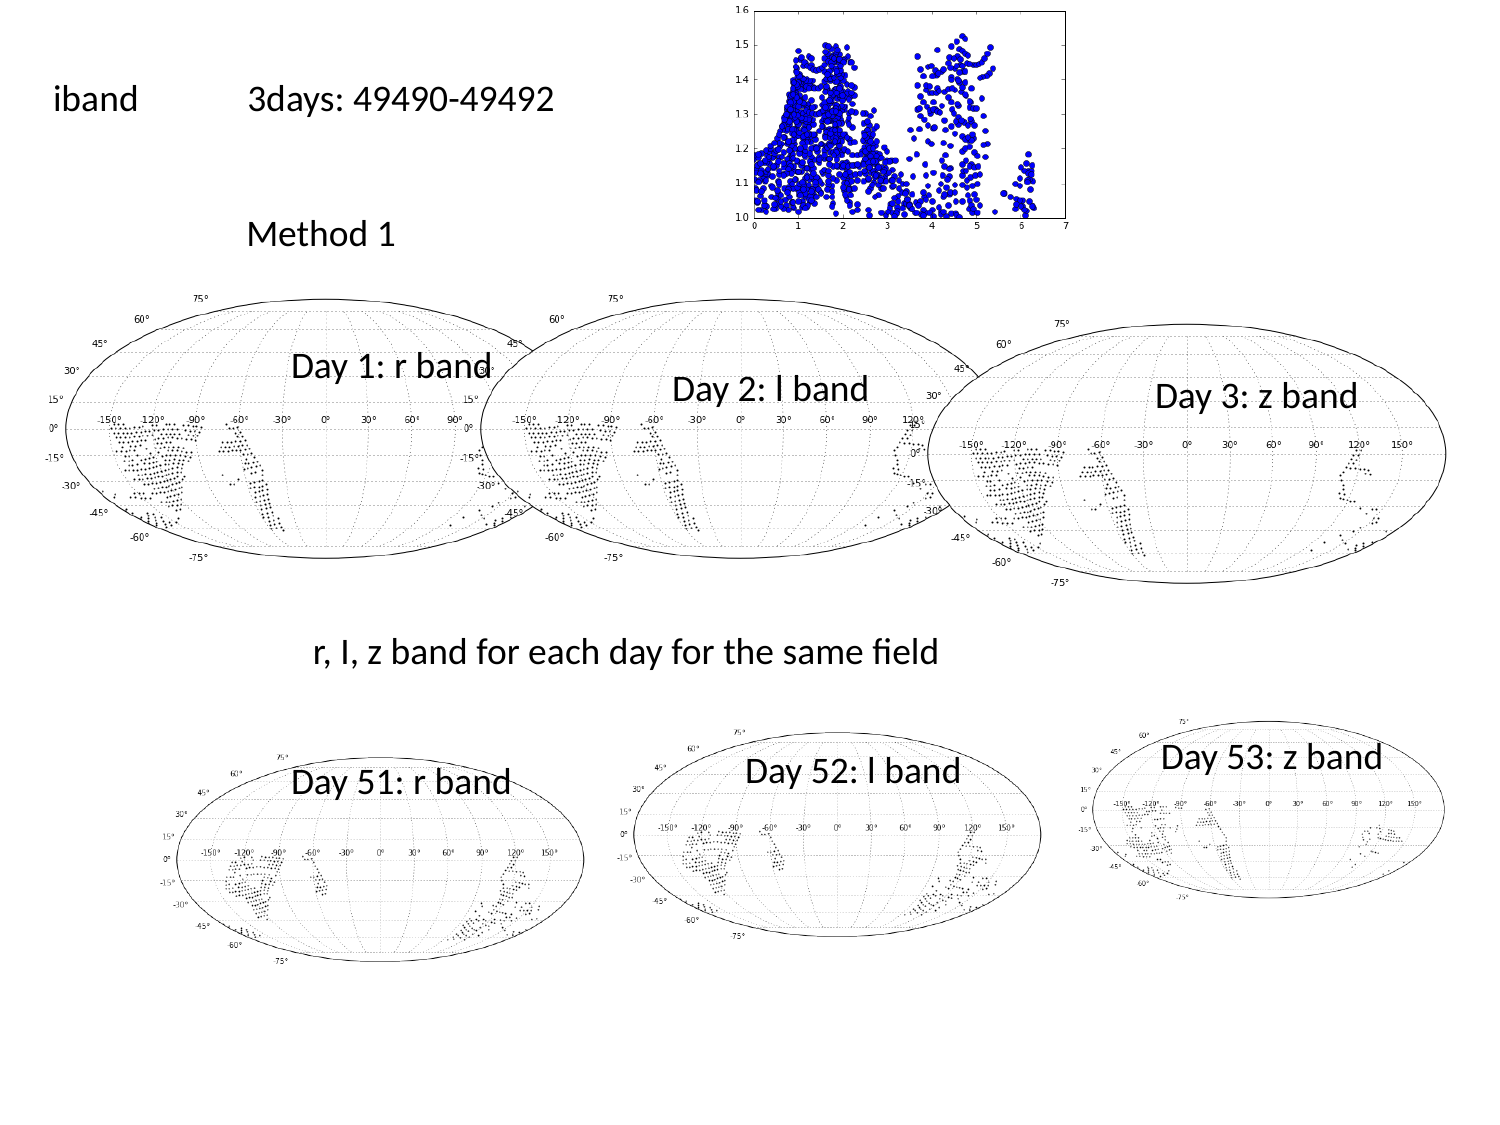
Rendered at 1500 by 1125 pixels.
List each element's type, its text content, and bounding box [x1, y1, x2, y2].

picture [1072, 714, 1448, 905]
text_box r, I, z band for each day for the same field [298, 619, 956, 680]
picture [610, 724, 1045, 945]
text_box iband [38, 66, 154, 126]
picture [37, 288, 1451, 594]
text_box Method 1 [231, 201, 411, 262]
picture [728, 0, 1074, 238]
text_box 3days: 49490-49492 [232, 66, 570, 126]
picture [154, 749, 589, 970]
